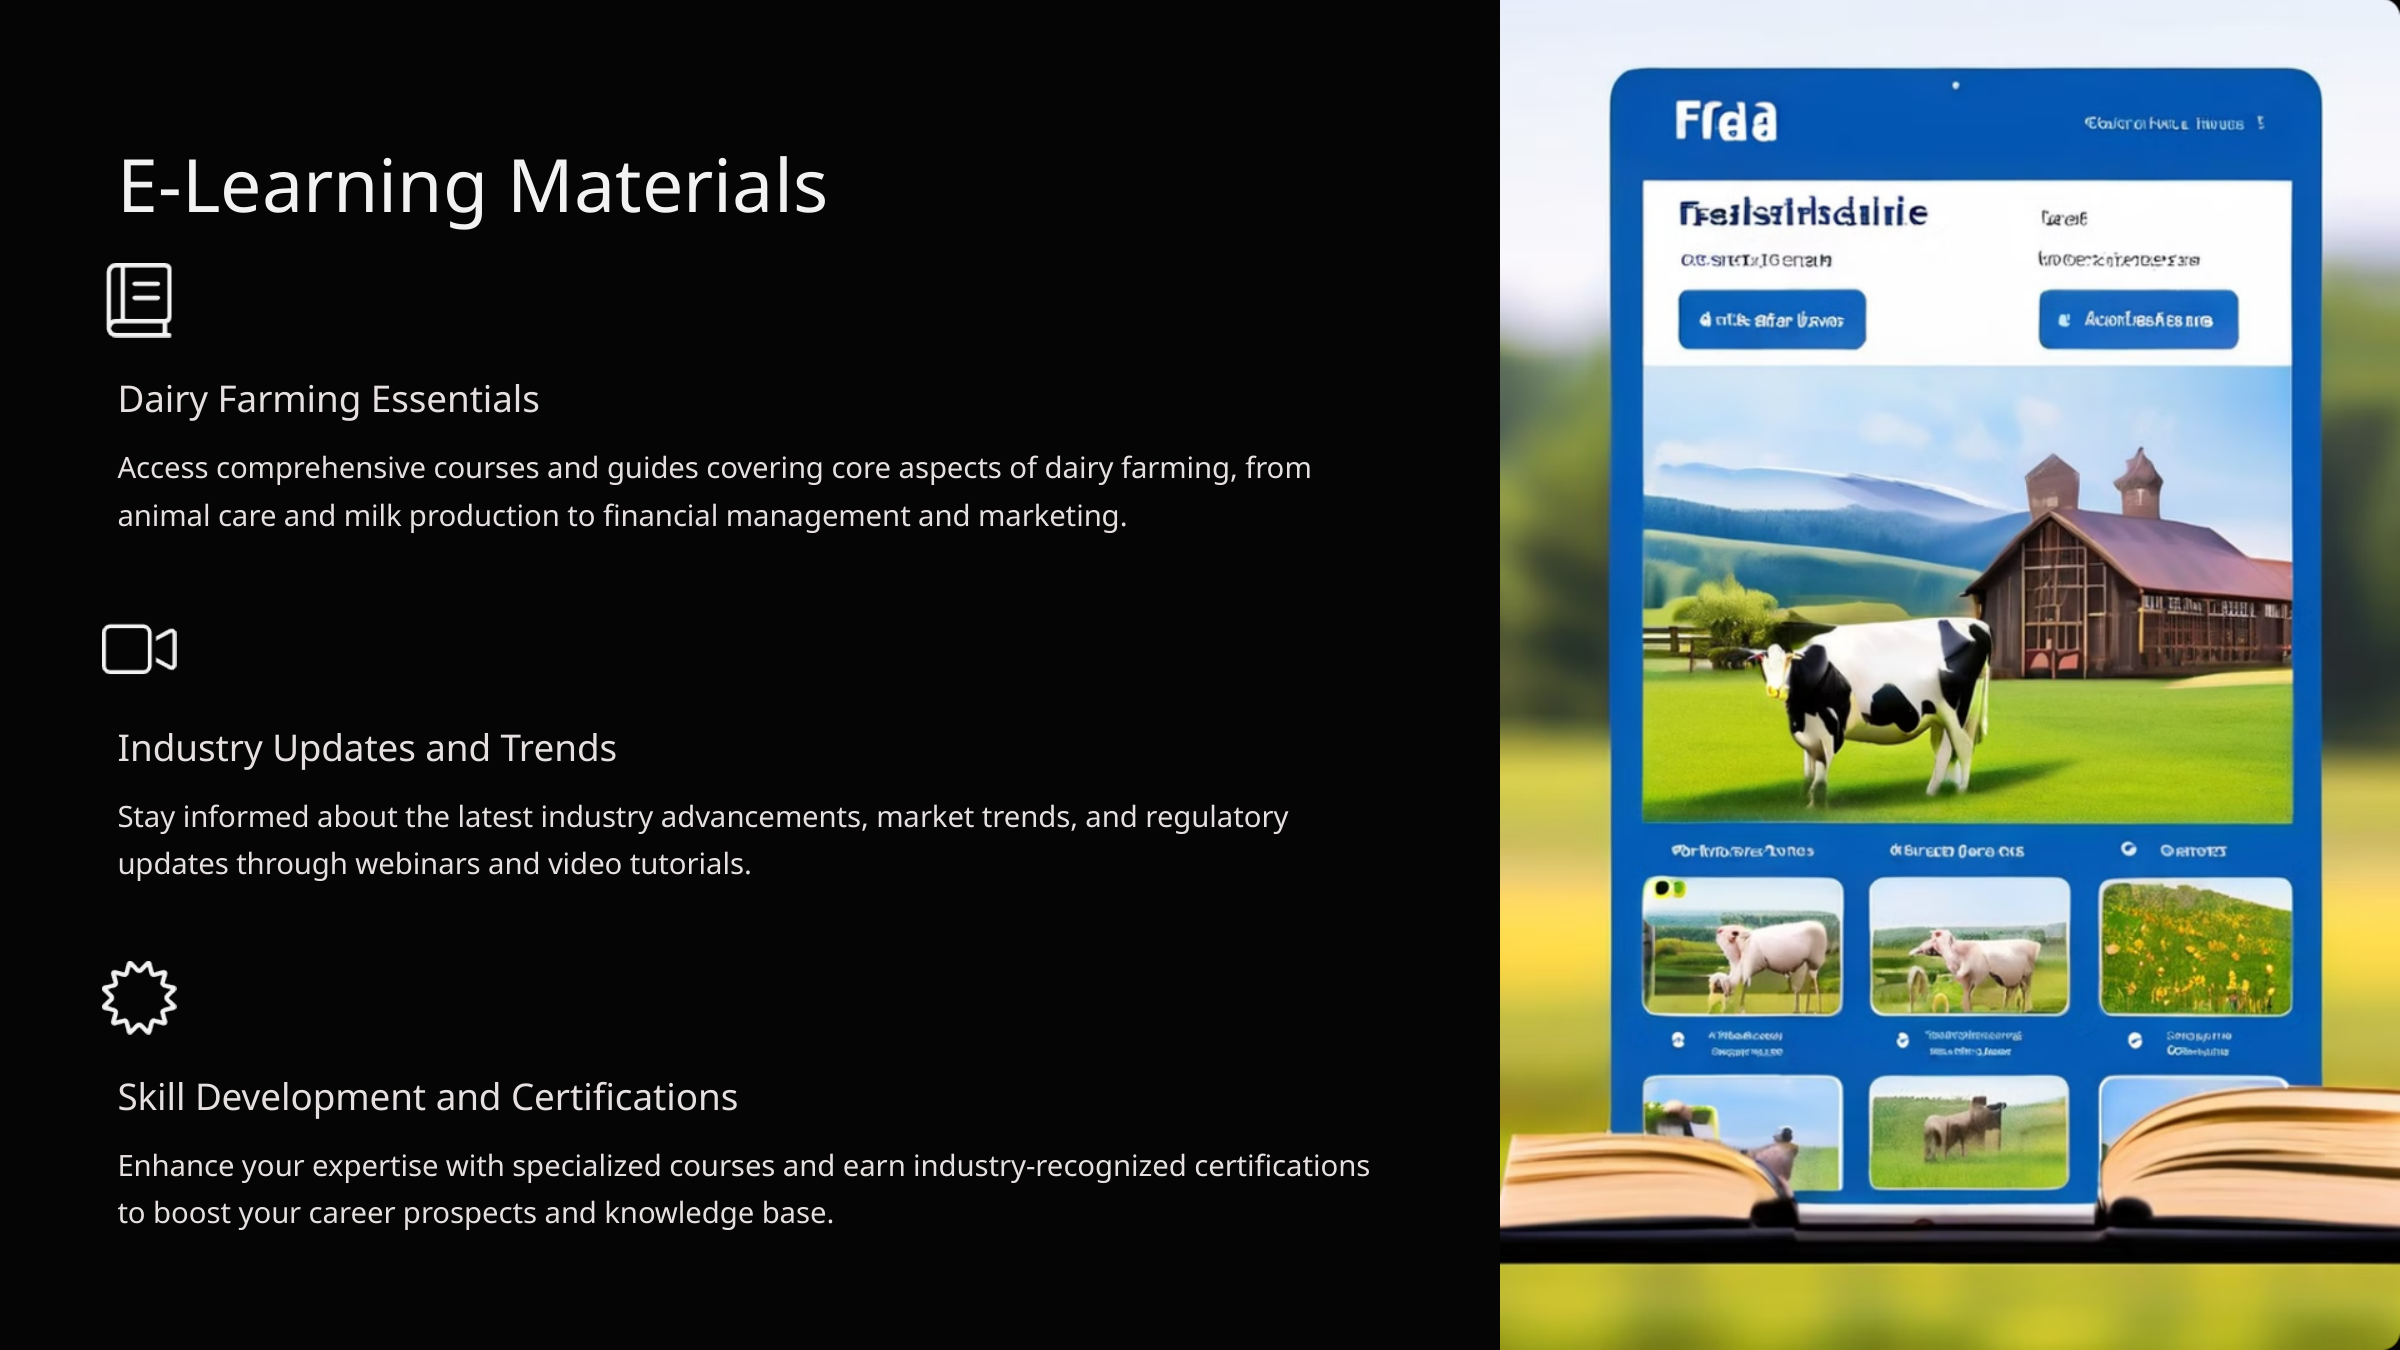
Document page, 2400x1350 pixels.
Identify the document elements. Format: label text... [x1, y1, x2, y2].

picture [102, 612, 177, 687]
text_box [0, 0, 1499, 1350]
text_box Stay informed about the latest industry advancements, market trends, and regulatory updates through webinars and video tutorials. [102, 779, 1398, 874]
picture [102, 263, 177, 338]
text_box Industry Updates and Trends [102, 715, 626, 762]
text_box Enhance your expertise with specialized courses and earn industry-recognized certifications to boost your career prospects and knowledge base. [102, 1127, 1398, 1222]
picture [102, 961, 177, 1035]
text_box Skill Development and Certifications [102, 1064, 756, 1111]
text_box E-Learning Materials [102, 128, 841, 220]
text_box Access comprehensive courses and guides covering core aspects of dairy farming, from animal care and milk production to financial management and marketing. [102, 430, 1398, 525]
text_box Dairy Farming Essentials [102, 366, 541, 413]
picture [1499, 0, 2400, 1350]
